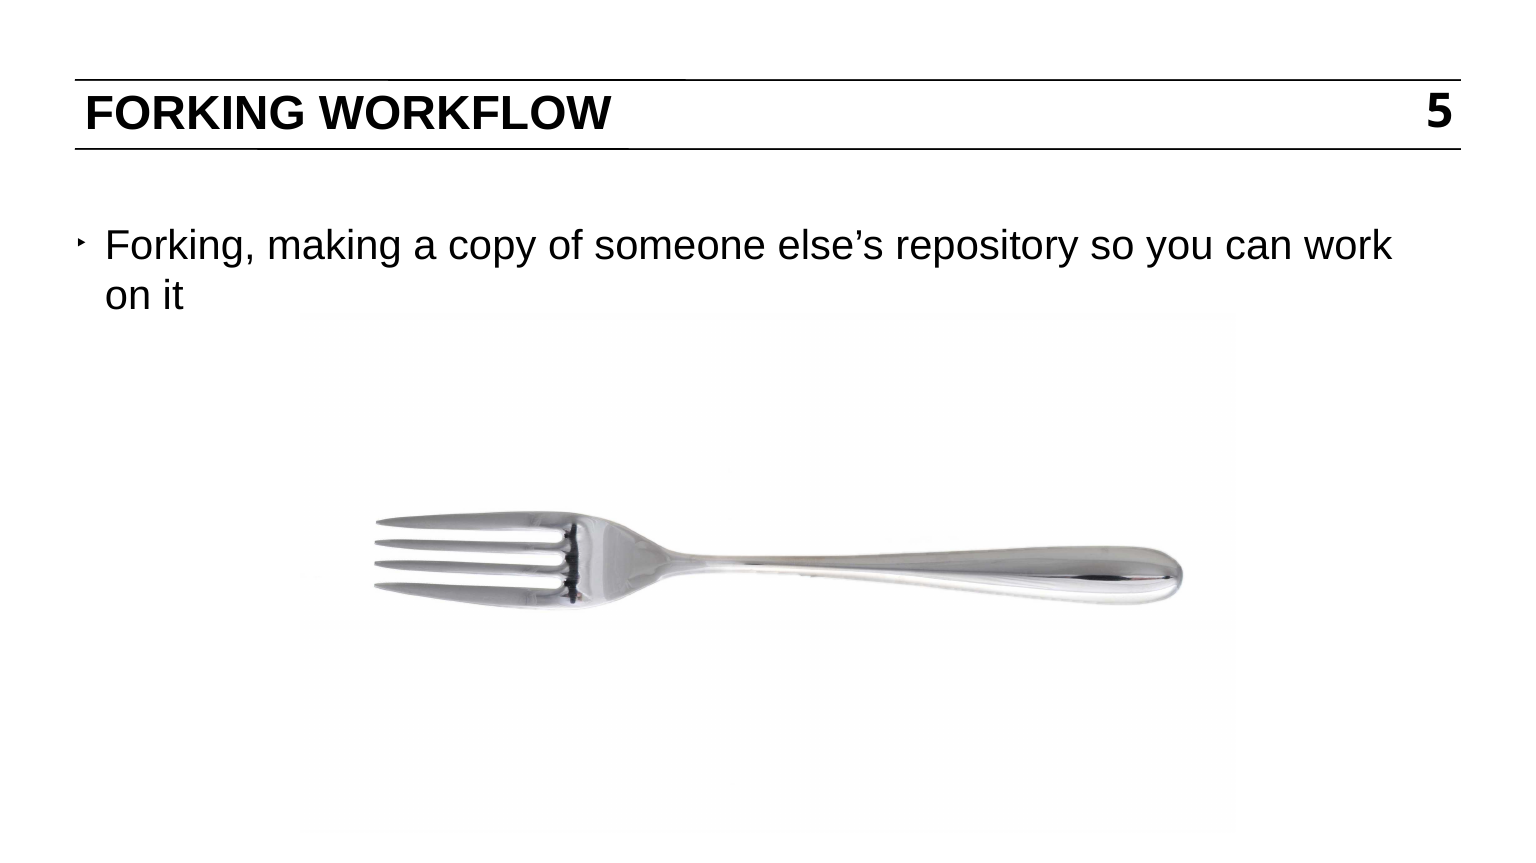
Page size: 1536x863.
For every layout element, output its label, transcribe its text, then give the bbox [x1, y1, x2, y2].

slide_number 5 [1410, 83, 1470, 142]
picture [299, 312, 1236, 834]
text_box Forking, making a copy of someone else’s repository so you can work on it [76, 217, 1460, 318]
title FORKING WORKFLOW [76, 82, 1369, 217]
